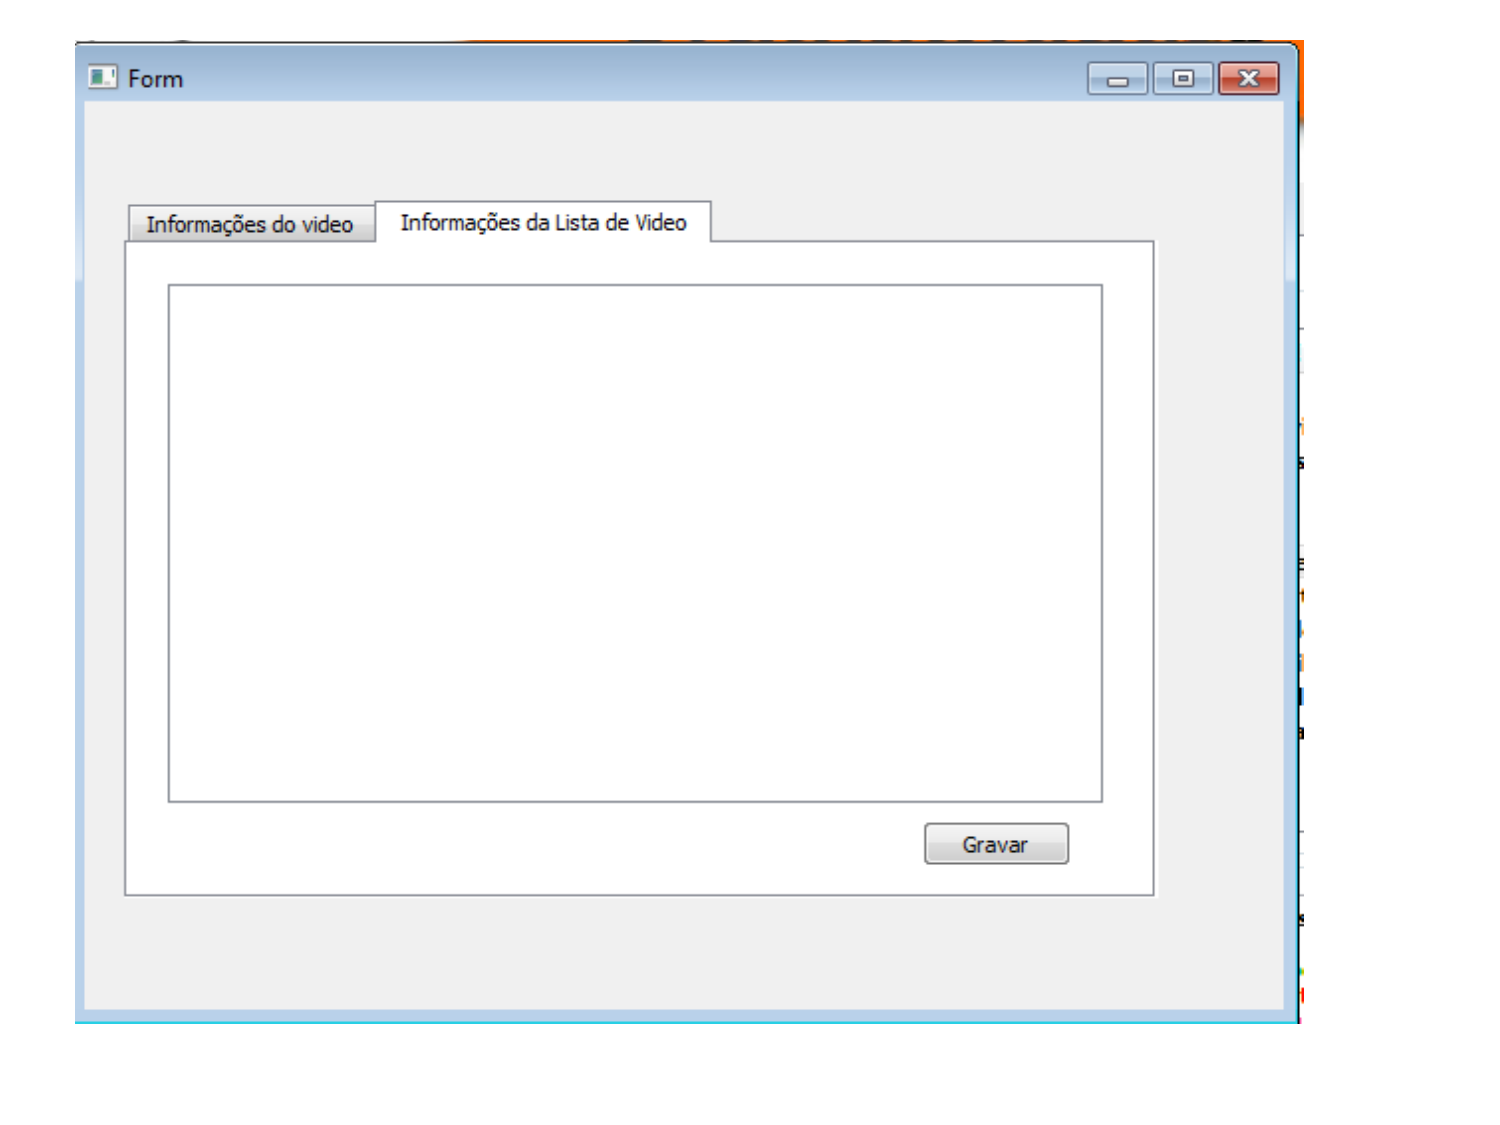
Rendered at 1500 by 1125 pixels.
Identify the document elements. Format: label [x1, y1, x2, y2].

list [74, 40, 1305, 1024]
